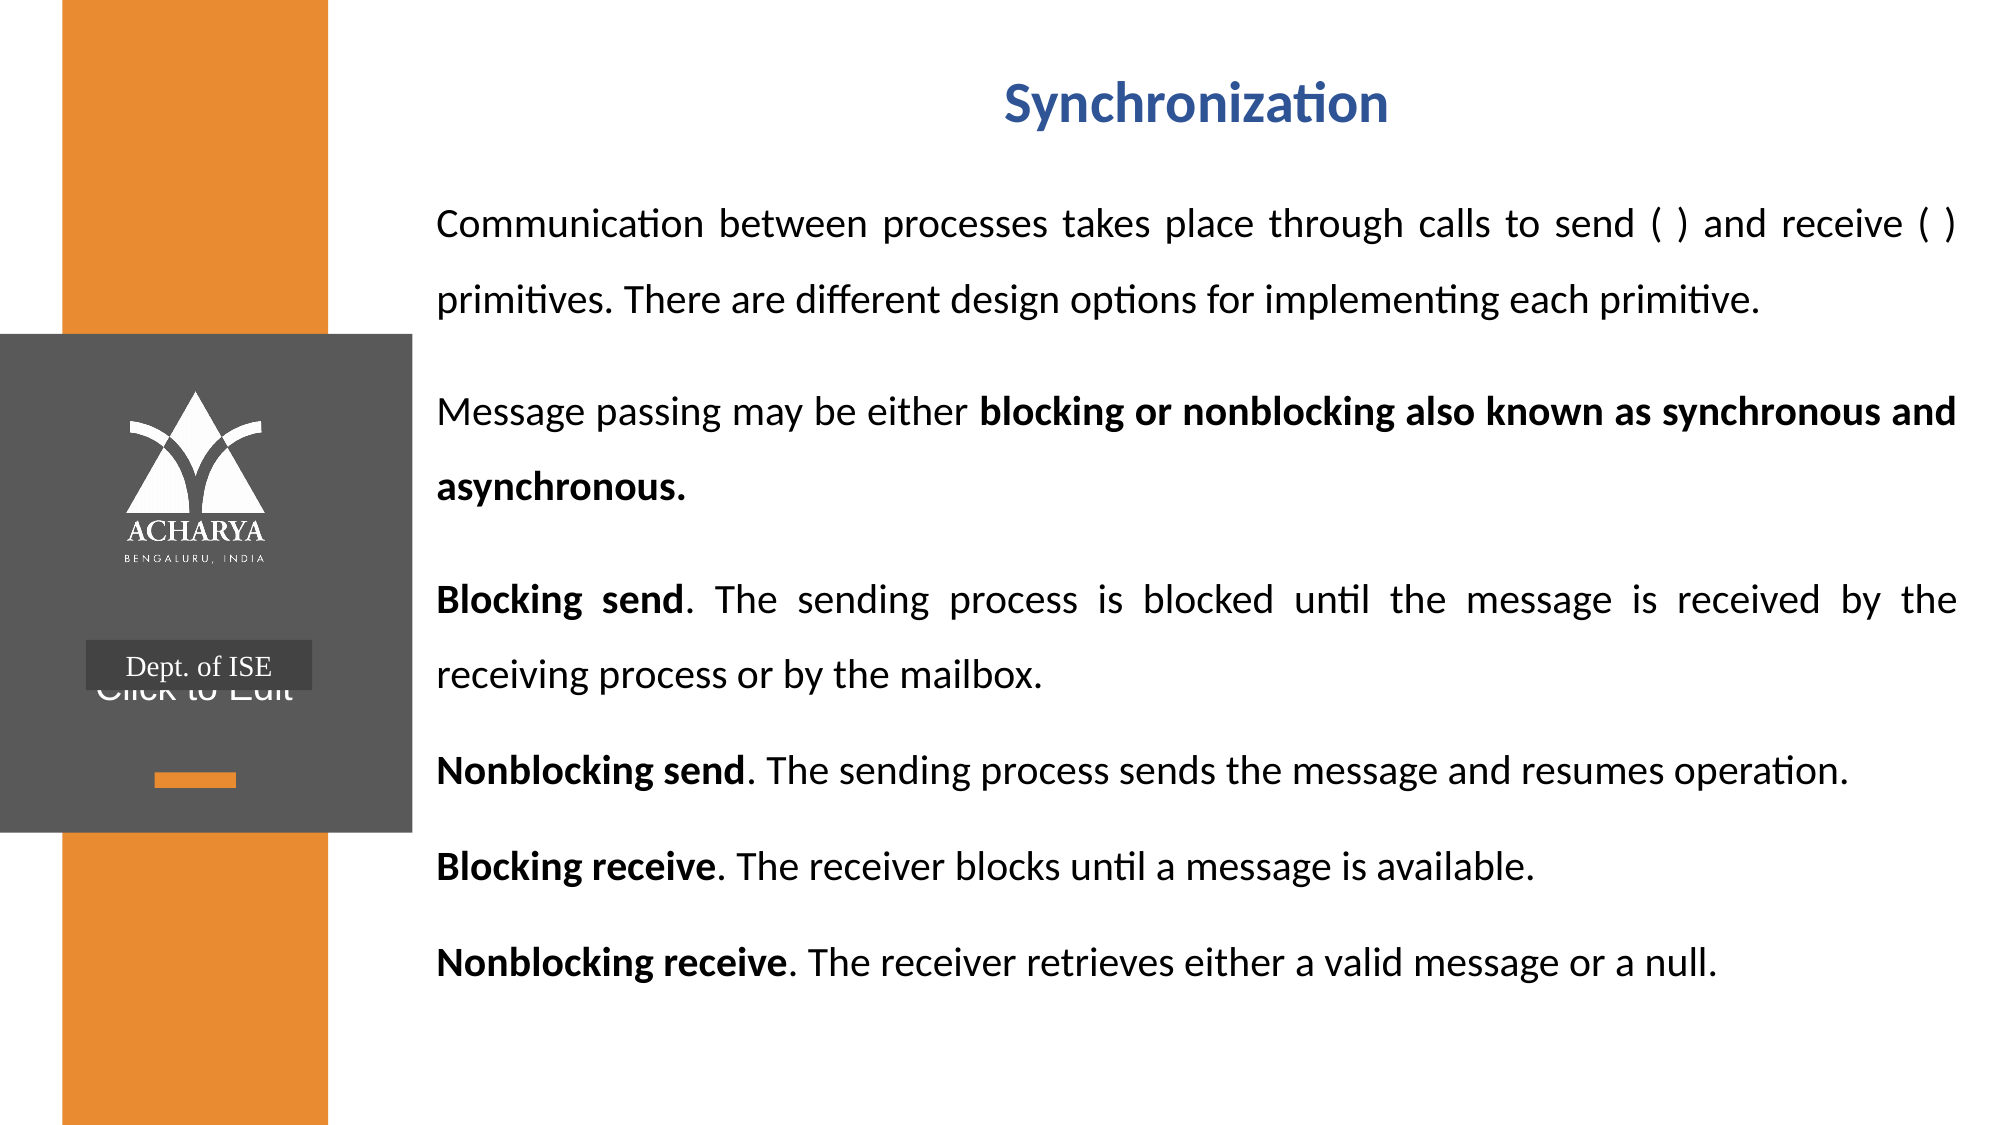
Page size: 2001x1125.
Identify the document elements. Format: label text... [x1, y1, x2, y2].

text_box Dept. of ISE [85, 639, 313, 691]
picture [125, 391, 265, 564]
list Synchronization Communication between processes takes place through calls to send ( ) and receive ( ) primitives. There are different design options for implementing each primitive. Message passing may be either blocking or nonblocking also known as synchronous and asynchronous. Blocking send. The sending process is blocked until the message is received by the receiving process or by the mailbox. Nonblocking send. The sending process sends the message and resumes operation. Blocking receive. The receiver blocks until a message is available. Nonblocking receive. The receiver retrieves either a valid message or a null. [421, 21, 1974, 1102]
